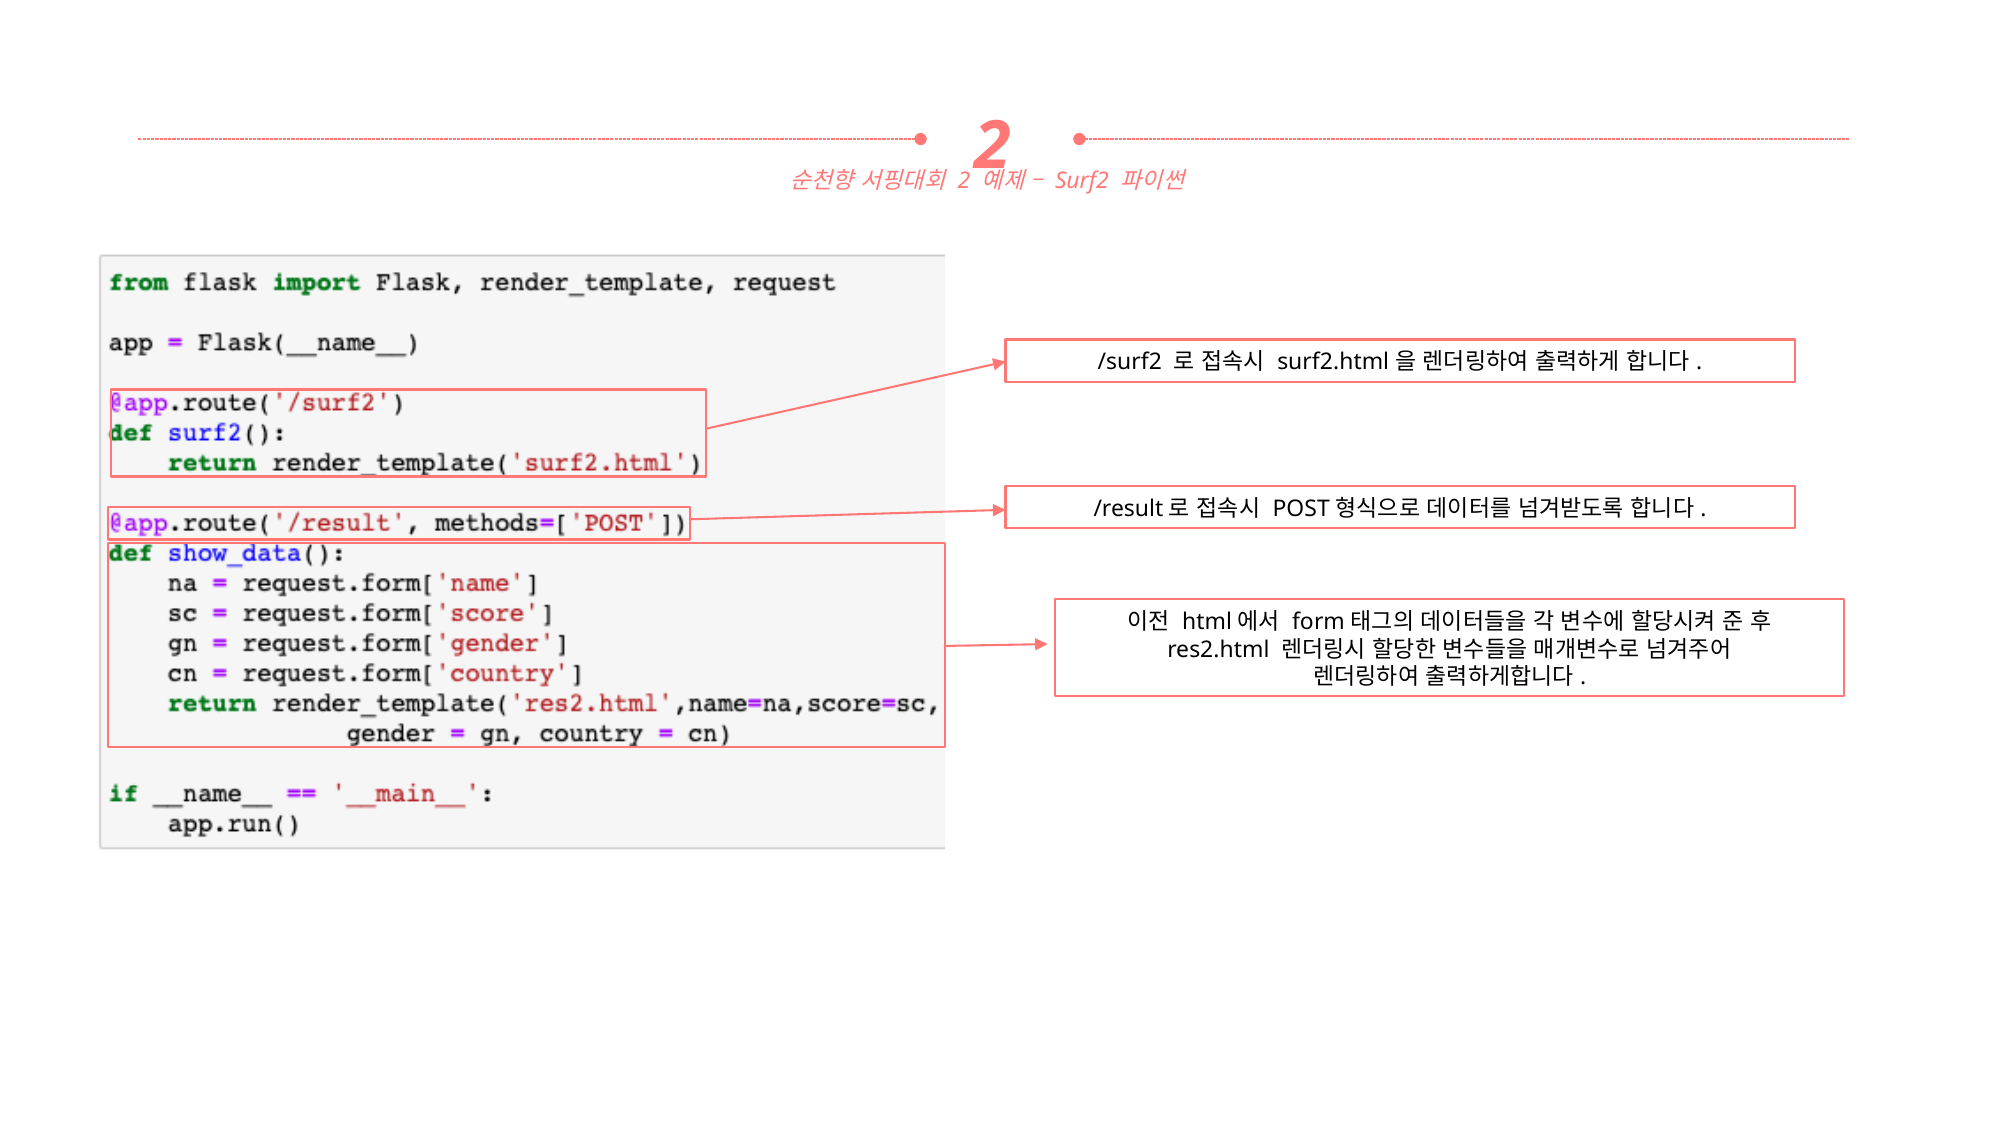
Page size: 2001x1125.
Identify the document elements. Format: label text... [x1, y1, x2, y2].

text_box /result로 접속시 POST형식으로 데이터를 넘겨받도록 합니다. [1005, 485, 1795, 529]
text_box 2 [606, 54, 1380, 157]
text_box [690, 509, 1006, 520]
text_box /surf2 로 접속시 surf2.html을 렌더링하여 출력하게 합니다. [1005, 339, 1795, 382]
text_box 이전 html에서 form태그의 데이터들을 각 변수에 할당시켜 준 후 res2.html 렌더링시 할당한 변수들을 매개변수로 넘겨주어 렌더링하여 출력하게합니다. [1055, 599, 1845, 697]
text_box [706, 361, 1006, 429]
picture [96, 248, 945, 853]
text_box 순천향 서핑대회 2 예제 – Surf2 파이썬 [125, 157, 1850, 201]
